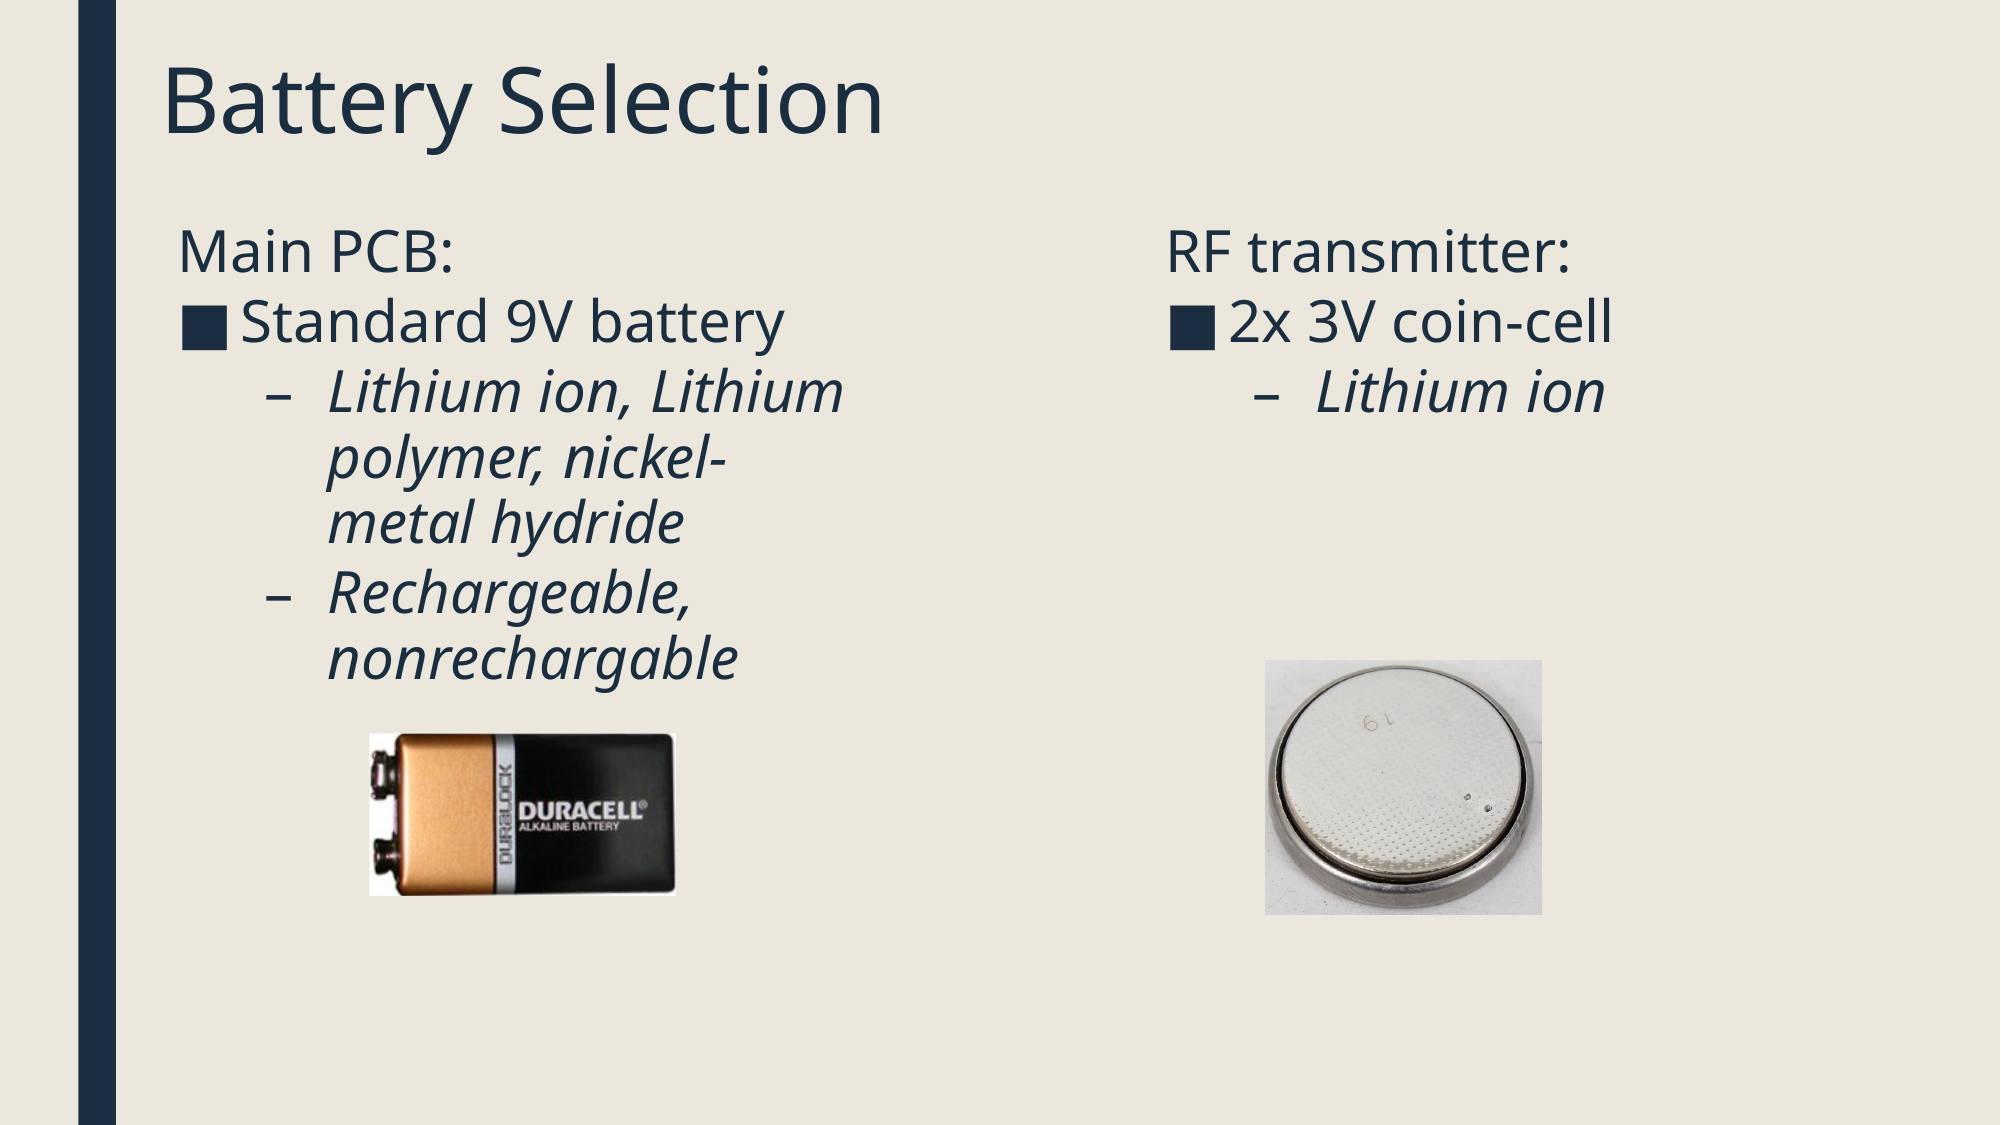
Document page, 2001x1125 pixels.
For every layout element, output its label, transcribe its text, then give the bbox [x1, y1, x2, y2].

list RF transmitter: 2x 3V coin-cell Lithium ion [1145, 200, 1876, 788]
picture [1265, 660, 1542, 915]
list Main PCB: Standard 9V battery Lithium ion, Lithium polymer, nickel-metal hydride Rechargeable, nonrechargable [157, 200, 888, 788]
title Battery Selection [145, 35, 1721, 173]
picture [369, 733, 676, 896]
